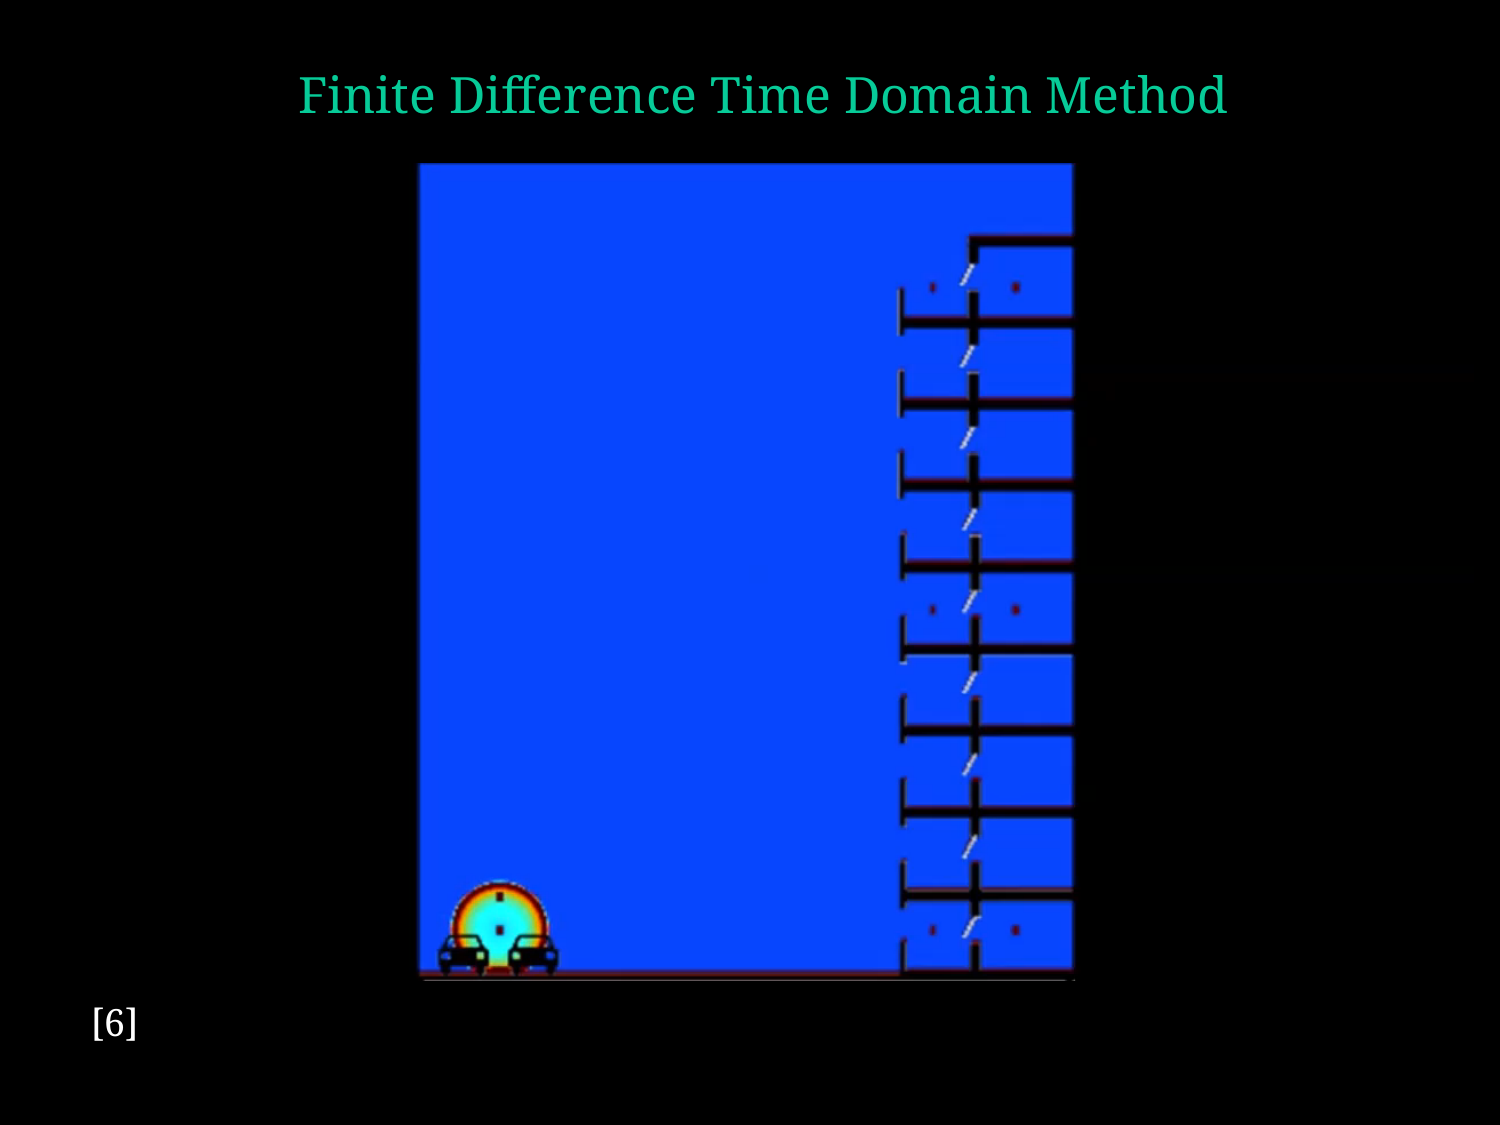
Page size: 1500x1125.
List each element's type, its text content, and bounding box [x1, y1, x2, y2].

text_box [17, 162, 1475, 982]
text_box [6] [76, 991, 154, 1052]
title Finite Difference Time Domain Method [79, 0, 1448, 132]
